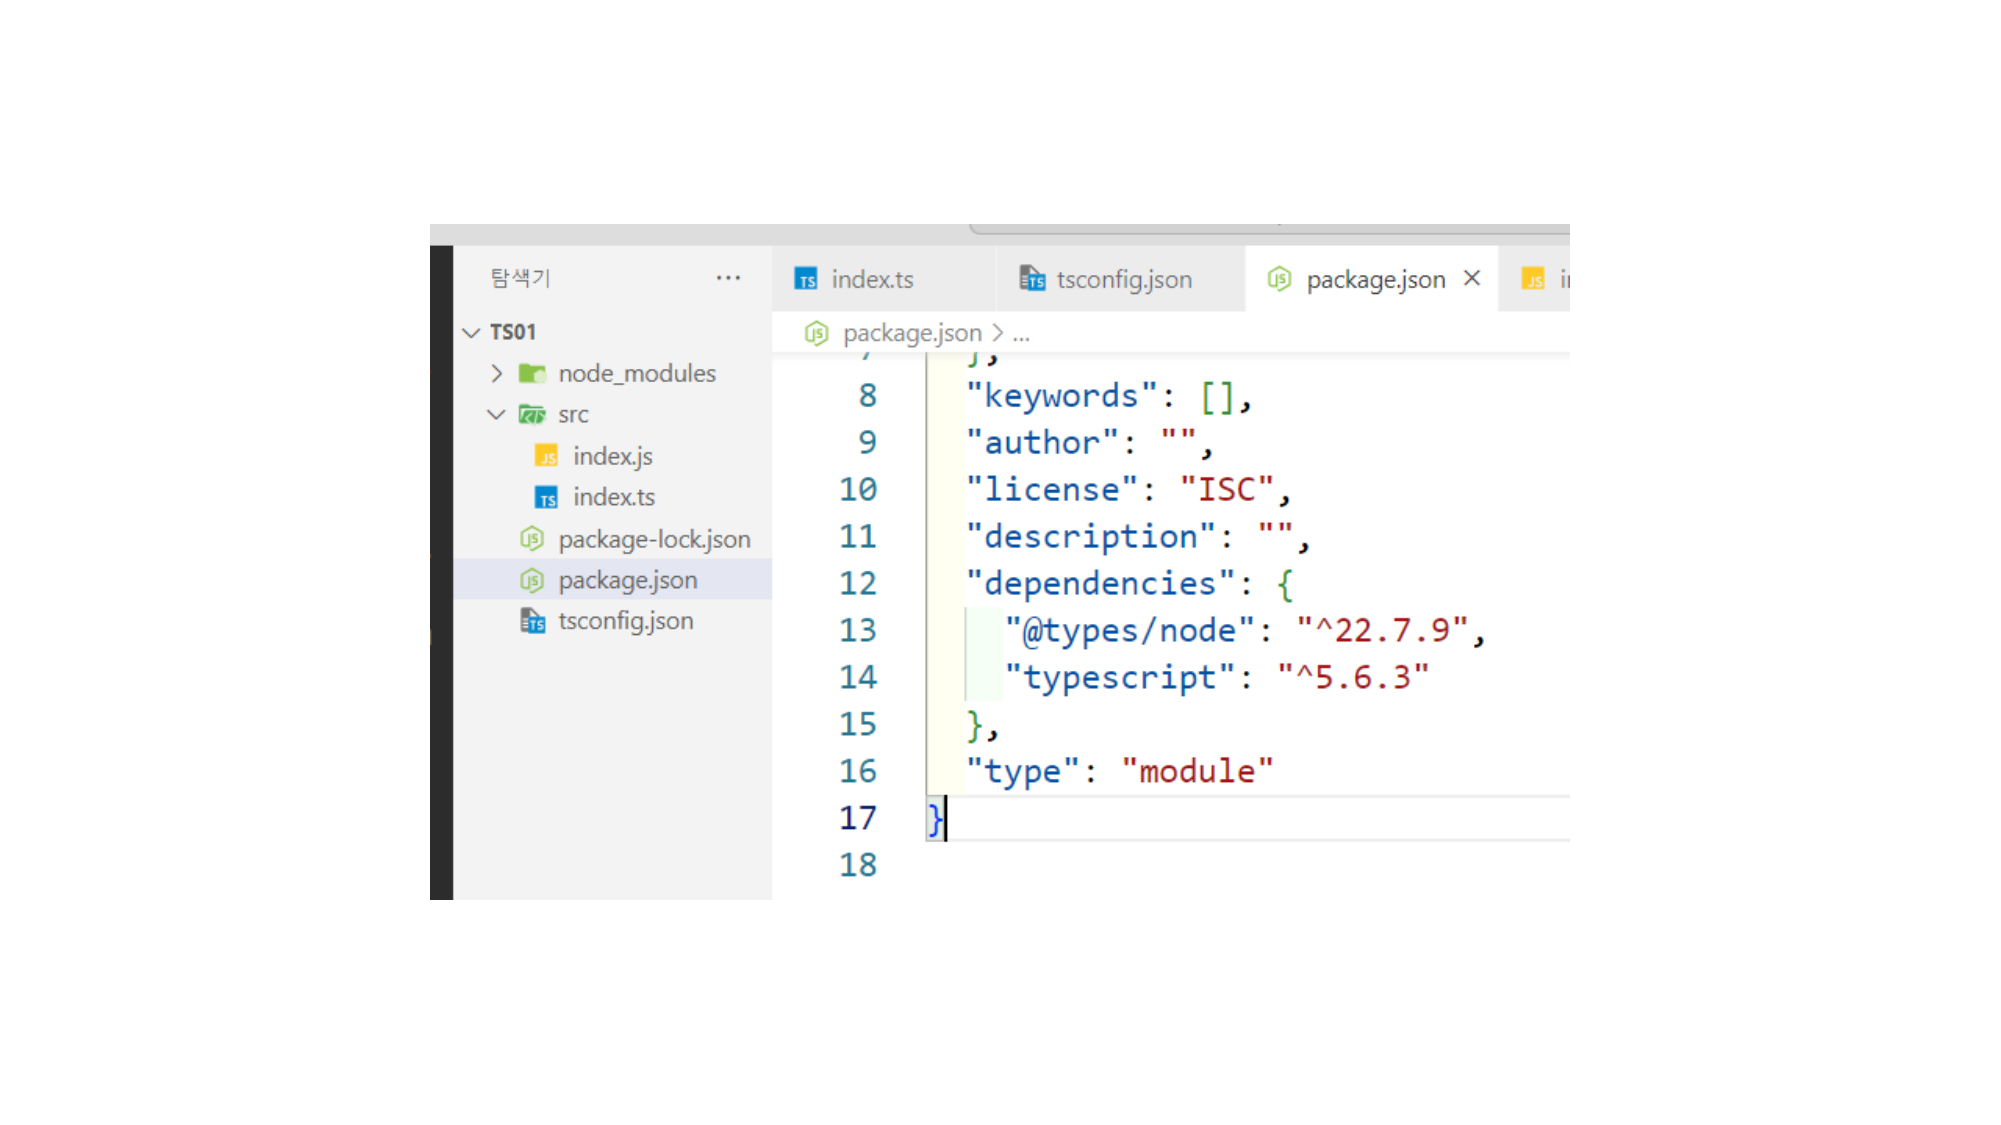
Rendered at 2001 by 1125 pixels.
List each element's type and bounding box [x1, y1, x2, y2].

picture [430, 224, 1570, 900]
